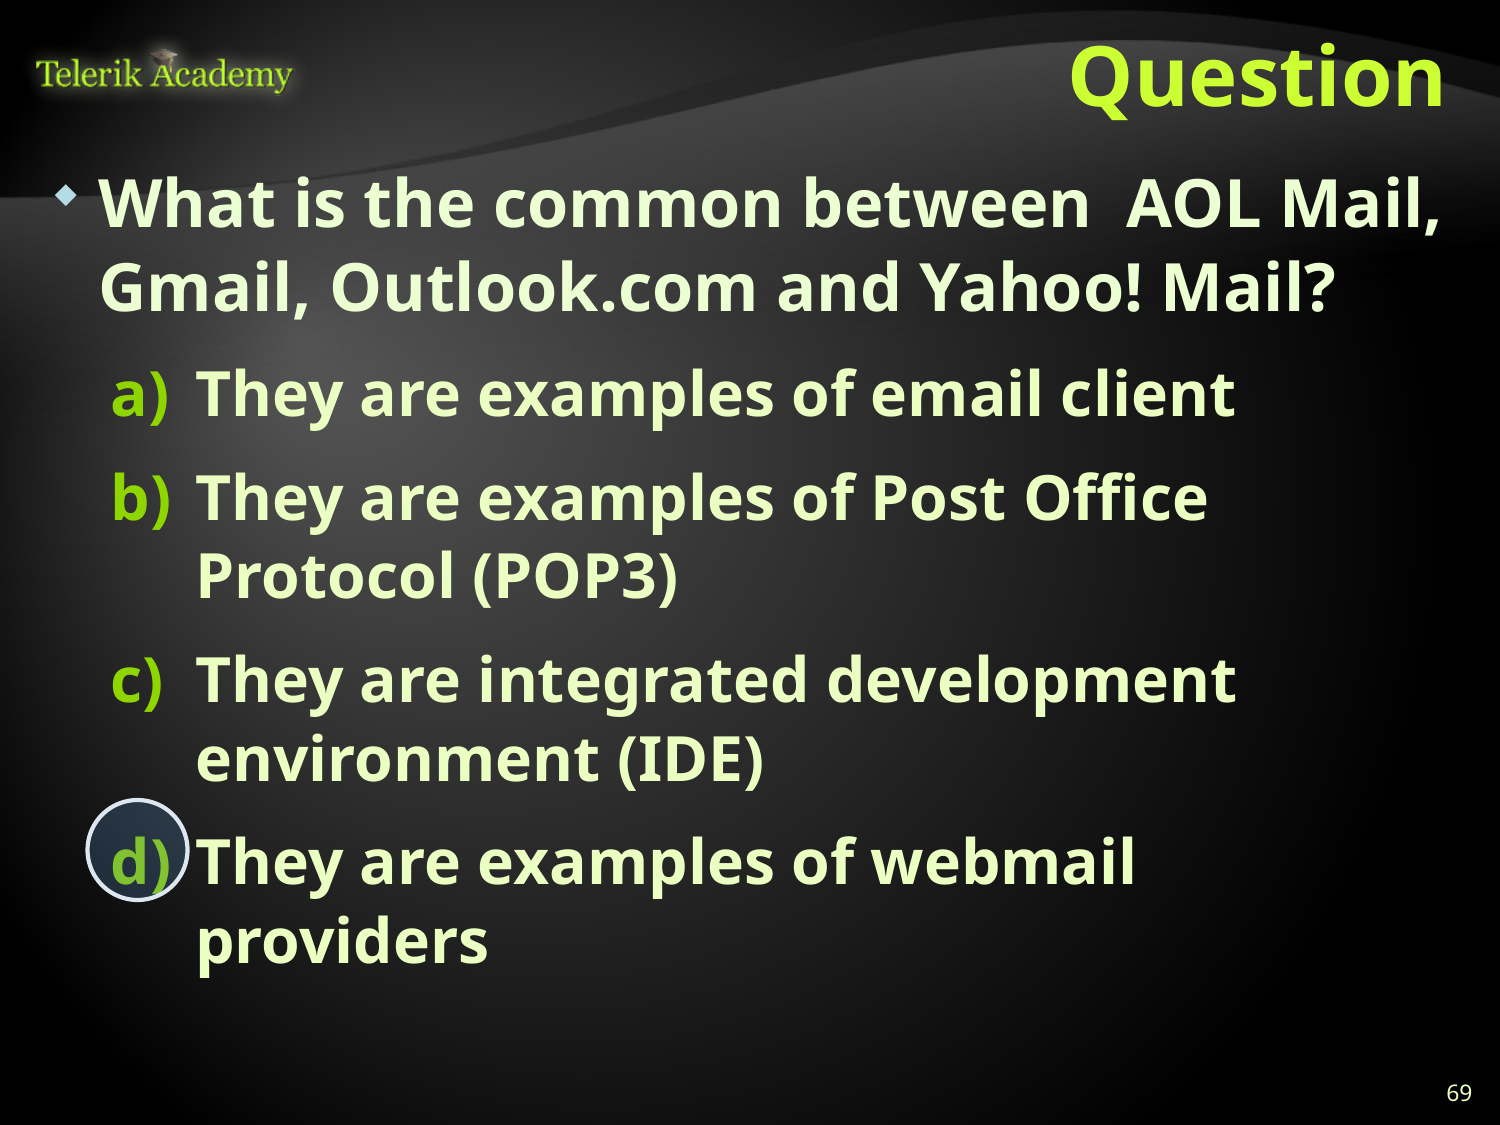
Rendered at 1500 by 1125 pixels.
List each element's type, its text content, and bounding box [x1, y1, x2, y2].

text_box [85, 797, 190, 903]
list What is the common between AOL Mail, Gmail, Outlook.com and Yahoo! Mail? They are examples of email client They are examples of Post Office Protocol (POP3) They are integrated development environment (IDE) They are examples of webmail providers [37, 149, 1463, 1075]
picture [0, 0, 1500, 1125]
slide_number 69 [1412, 1074, 1488, 1113]
title Question [300, 12, 1463, 149]
